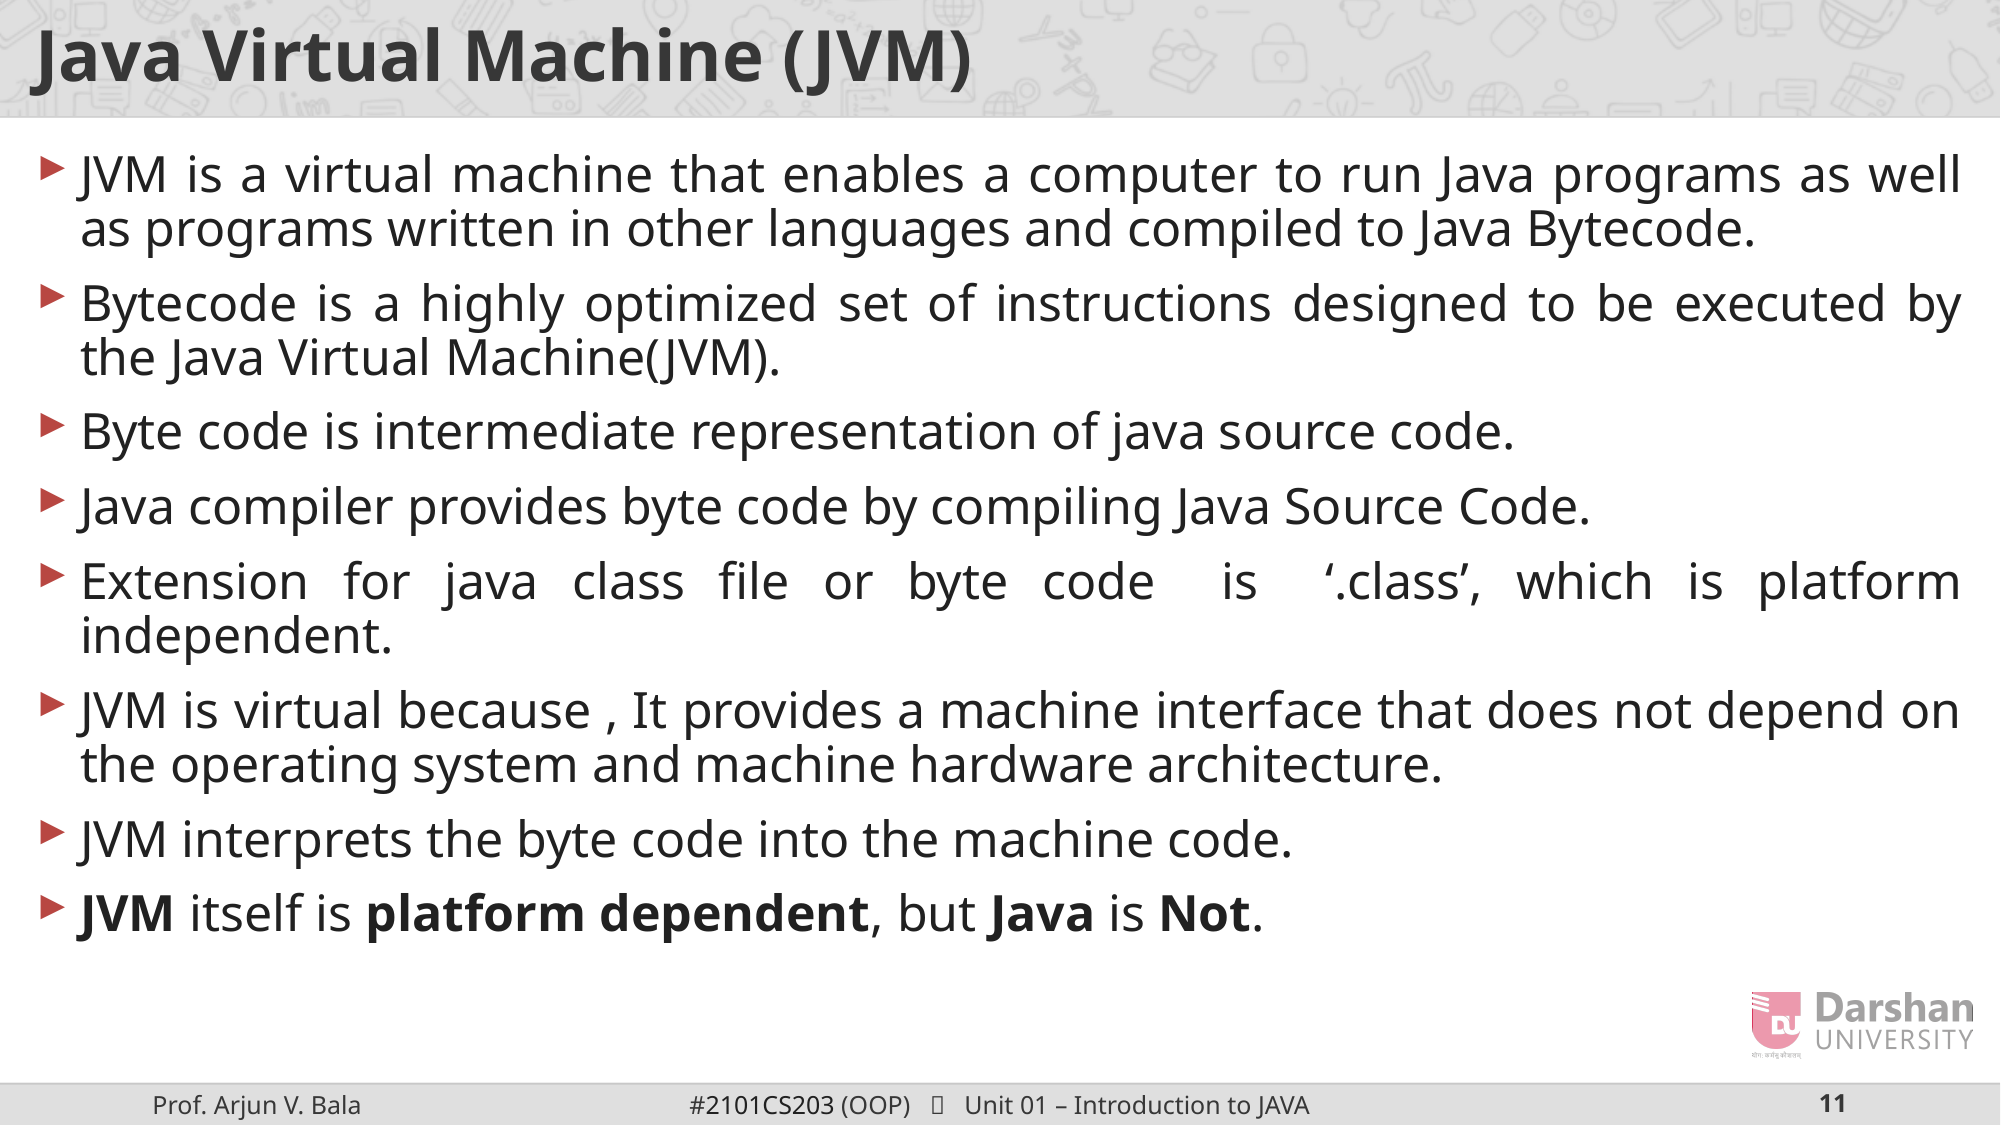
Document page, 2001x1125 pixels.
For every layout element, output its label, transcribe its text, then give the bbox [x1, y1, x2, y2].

title Java Virtual Machine (JVM) [0, 0, 2000, 117]
list JVM is a virtual machine that enables a computer to run Java programs as well as programs written in other languages and compiled to Java Bytecode. Bytecode is a highly optimized set of instructions designed to be executed by the Java Virtual Machine(JVM). Byte code is intermediate representation of java source code. Java compiler provides byte code by compiling Java Source Code. Extension for java class file or byte code is ‘.class’, which is platform independent. JVM is virtual because , It provides a machine interface that does not depend on the operating system and machine hardware architecture. JVM interprets the byte code into the machine code. JVM itself is platform dependent, but Java is Not. [21, 141, 1979, 1059]
